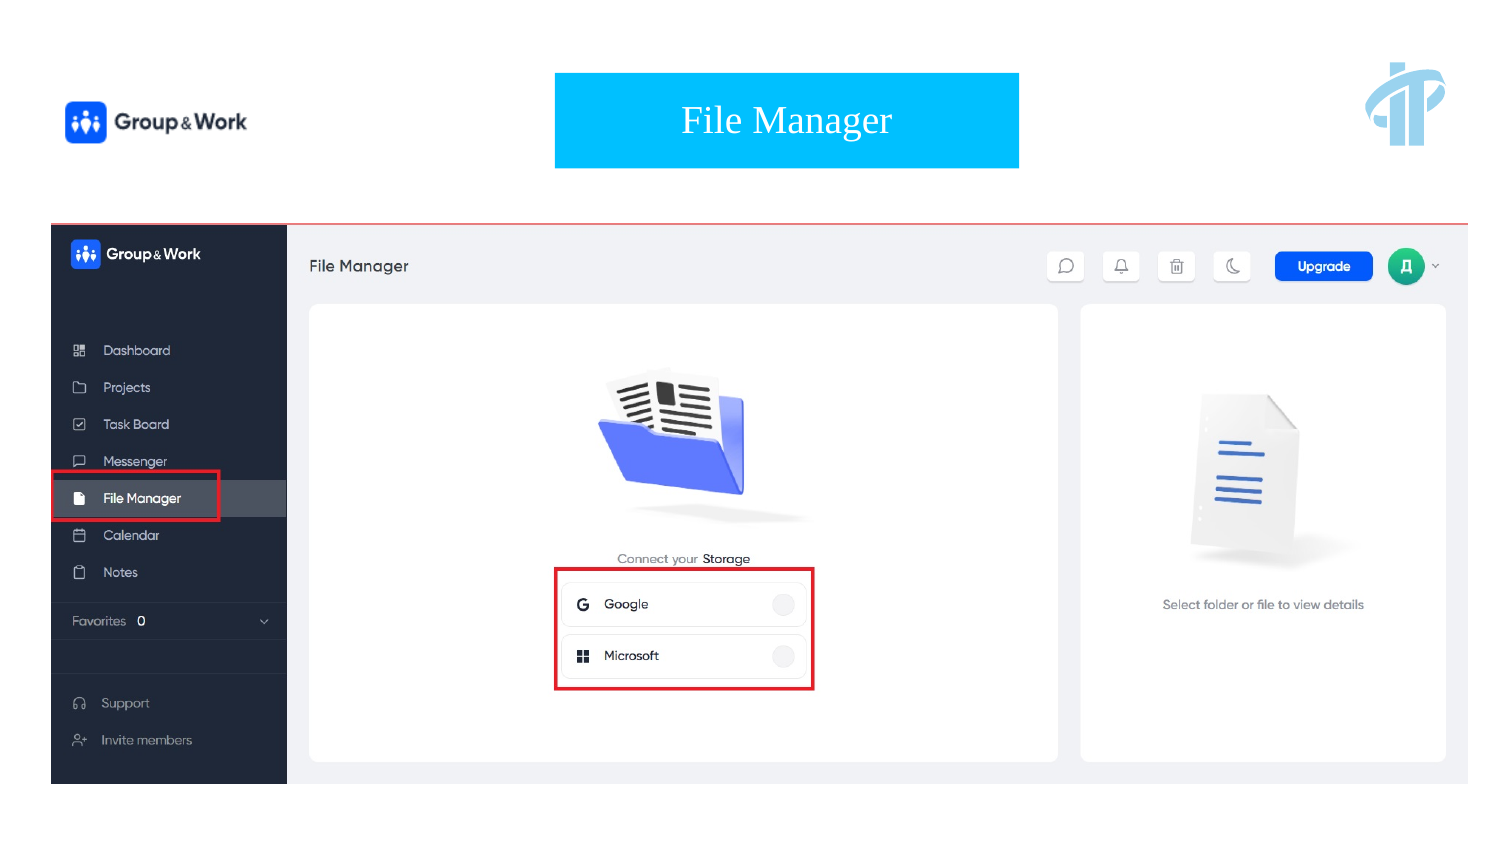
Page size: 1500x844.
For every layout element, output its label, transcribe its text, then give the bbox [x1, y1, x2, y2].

picture [50, 223, 1468, 785]
title File Manager [554, 72, 1020, 169]
picture [50, 86, 264, 154]
